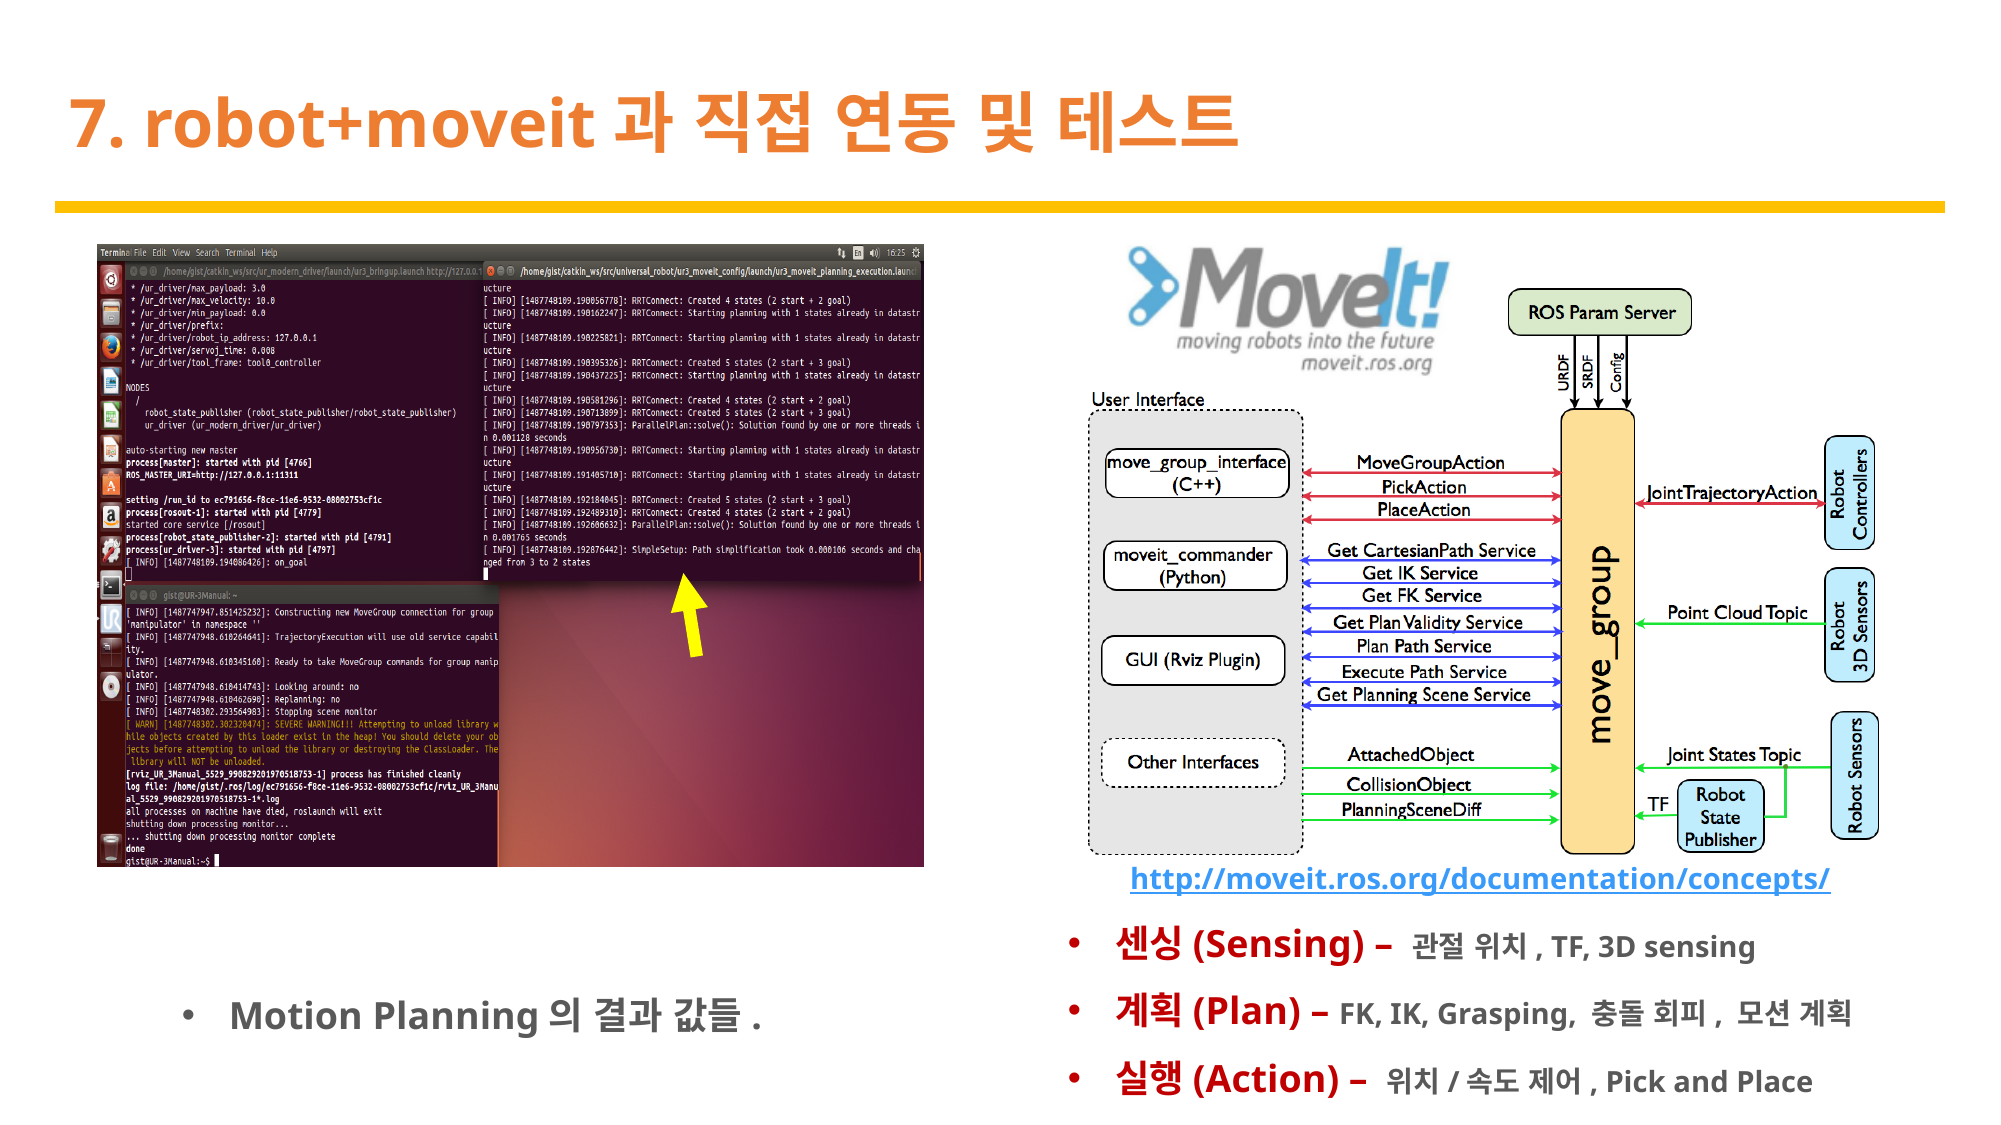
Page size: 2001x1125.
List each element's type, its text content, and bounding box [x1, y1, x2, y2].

picture [1072, 244, 1905, 867]
text_box 7. robot+moveit과 직접 연동 및 테스트 [54, 73, 1927, 168]
text_box Motion Planning의 결과 값들. [0, 962, 968, 1045]
text_box http://moveit.ros.org/documentation/concepts/ [1115, 867, 1846, 908]
text_box 센싱(Sensing) – 관절 위치, TF, 3D sensing 계획(Plan) – FK, IK, Grasping, 충돌 회피, 모션 계획 실행(Action) – 위치/속도 제어, Pick and Place [1053, 889, 1891, 1108]
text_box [683, 572, 697, 657]
picture [97, 244, 924, 867]
